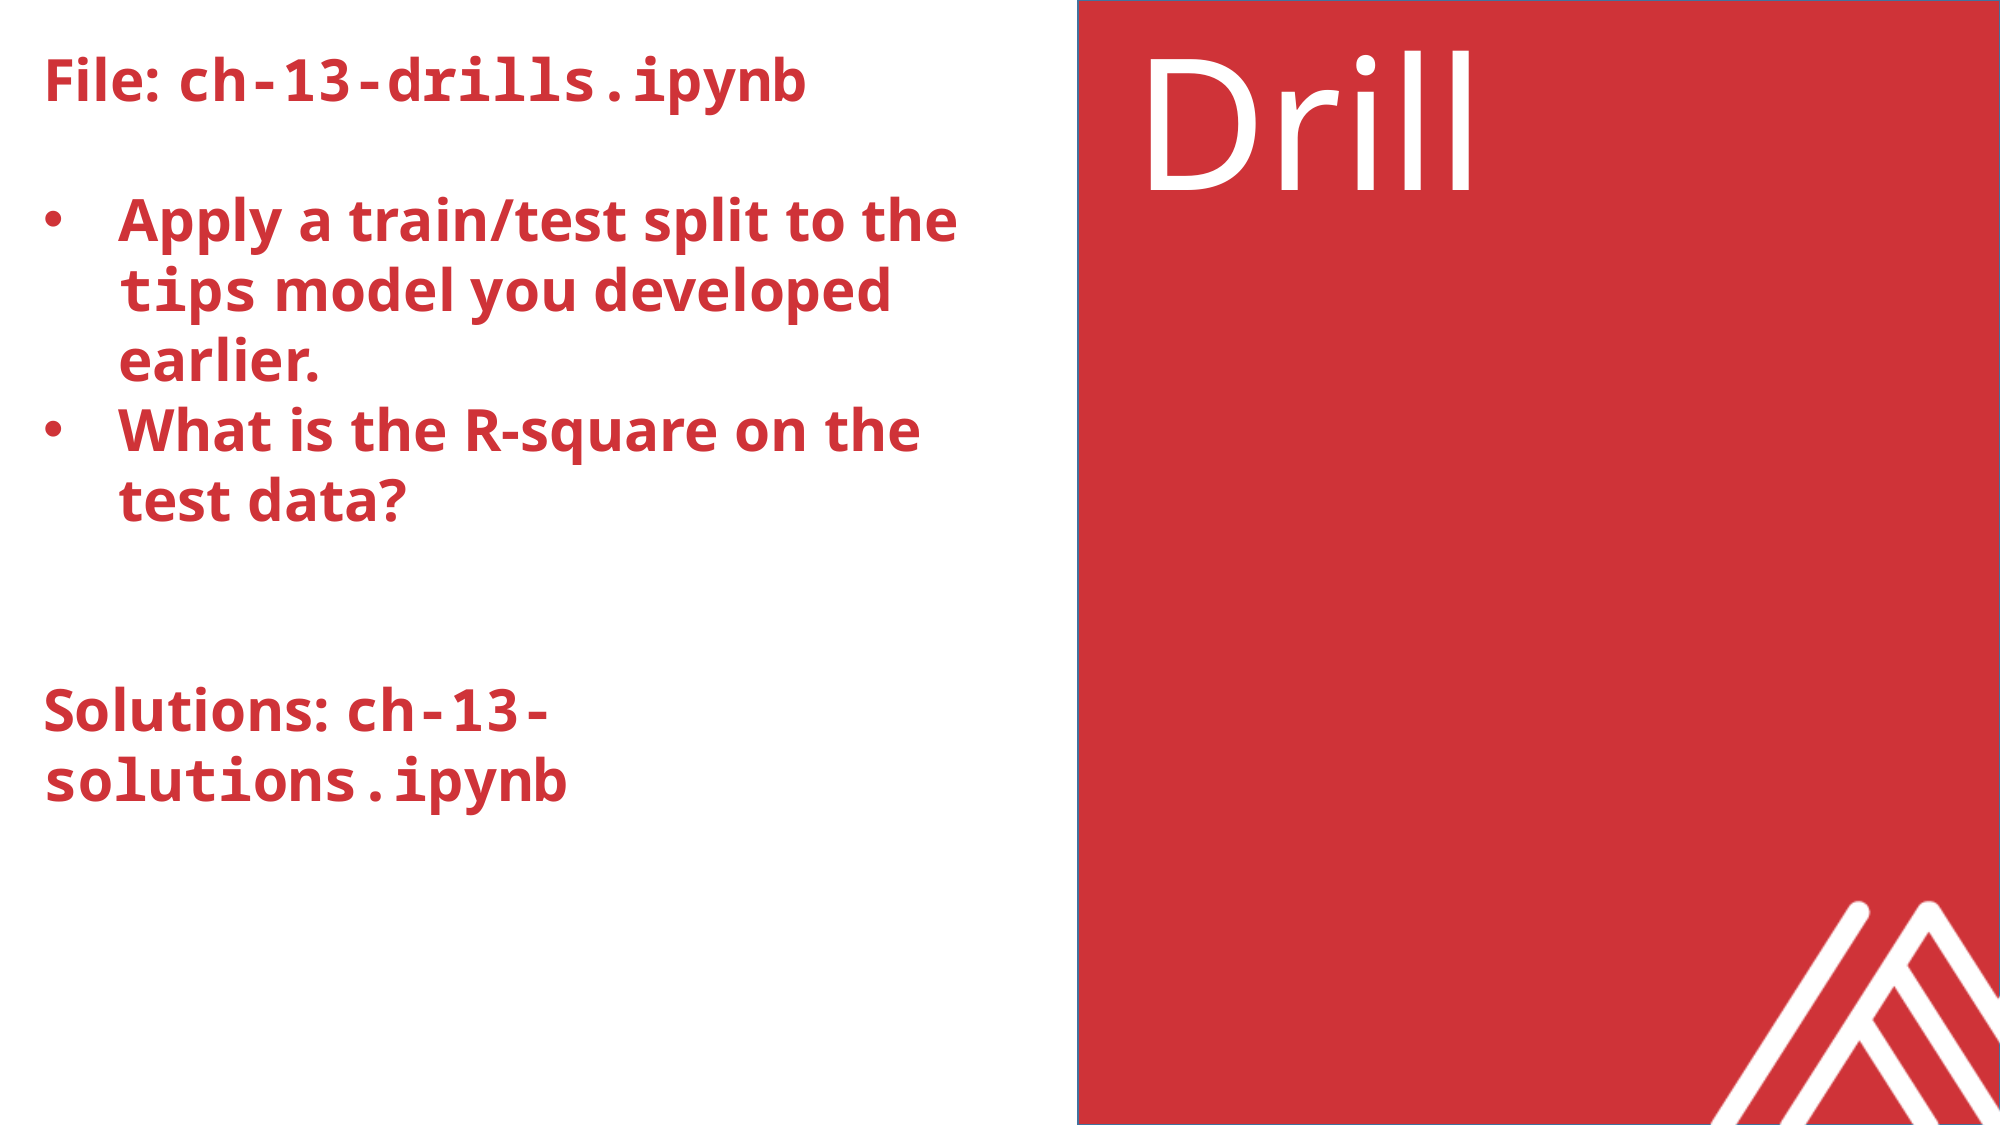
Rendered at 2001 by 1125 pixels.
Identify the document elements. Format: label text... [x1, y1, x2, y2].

picture [1703, 825, 2000, 1125]
text_box [1077, 0, 2000, 1125]
text_box File: ch-13-drills.ipynb Apply a train/test split to the tips model you developed earlier. What is the R-square on the test data? Solutions: ch-13-solutions.ipynb [28, 36, 1060, 1031]
text_box Drill [1118, 0, 1795, 235]
